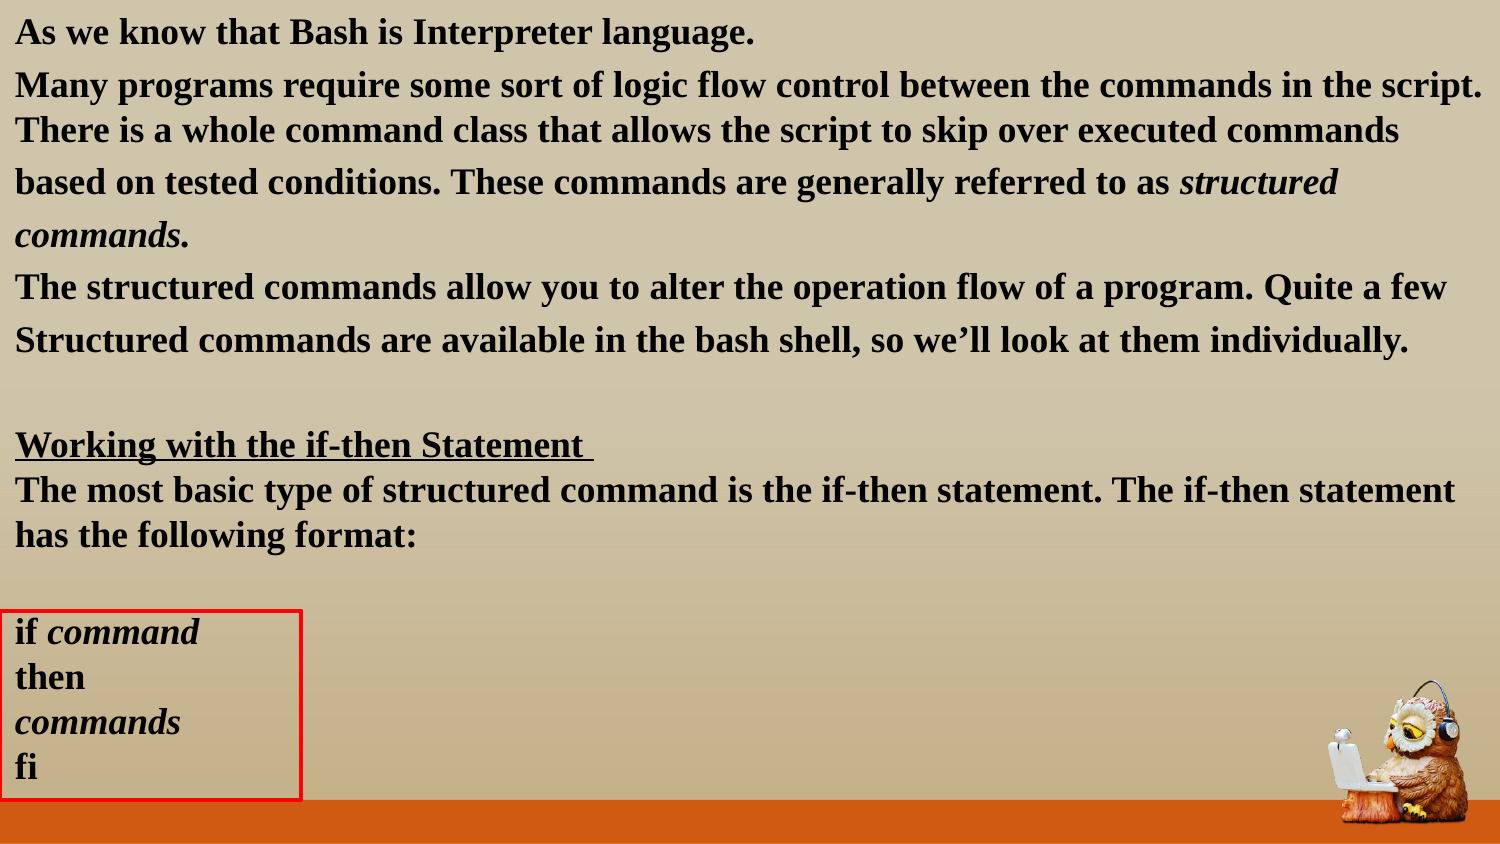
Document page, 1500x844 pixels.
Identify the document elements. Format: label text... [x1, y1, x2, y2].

text_box [0, 609, 303, 802]
list As we know that Bash is Interpreter language. Many programs require some sort of logic flow control between the commands in the script. There is a whole command class that allows the script to skip over executed commands based on tested conditions. These commands are generally referred to as structured commands. The structured commands allow you to alter the operation flow of a program. Quite a few Structured commands are available in the bash shell, so we’ll look at them individually. Working with the if-then Statement The most basic type of structured command is the if-then statement. The if-then statement has the following format: if command then commands fi [0, 0, 1500, 800]
picture [1328, 800, 1468, 826]
